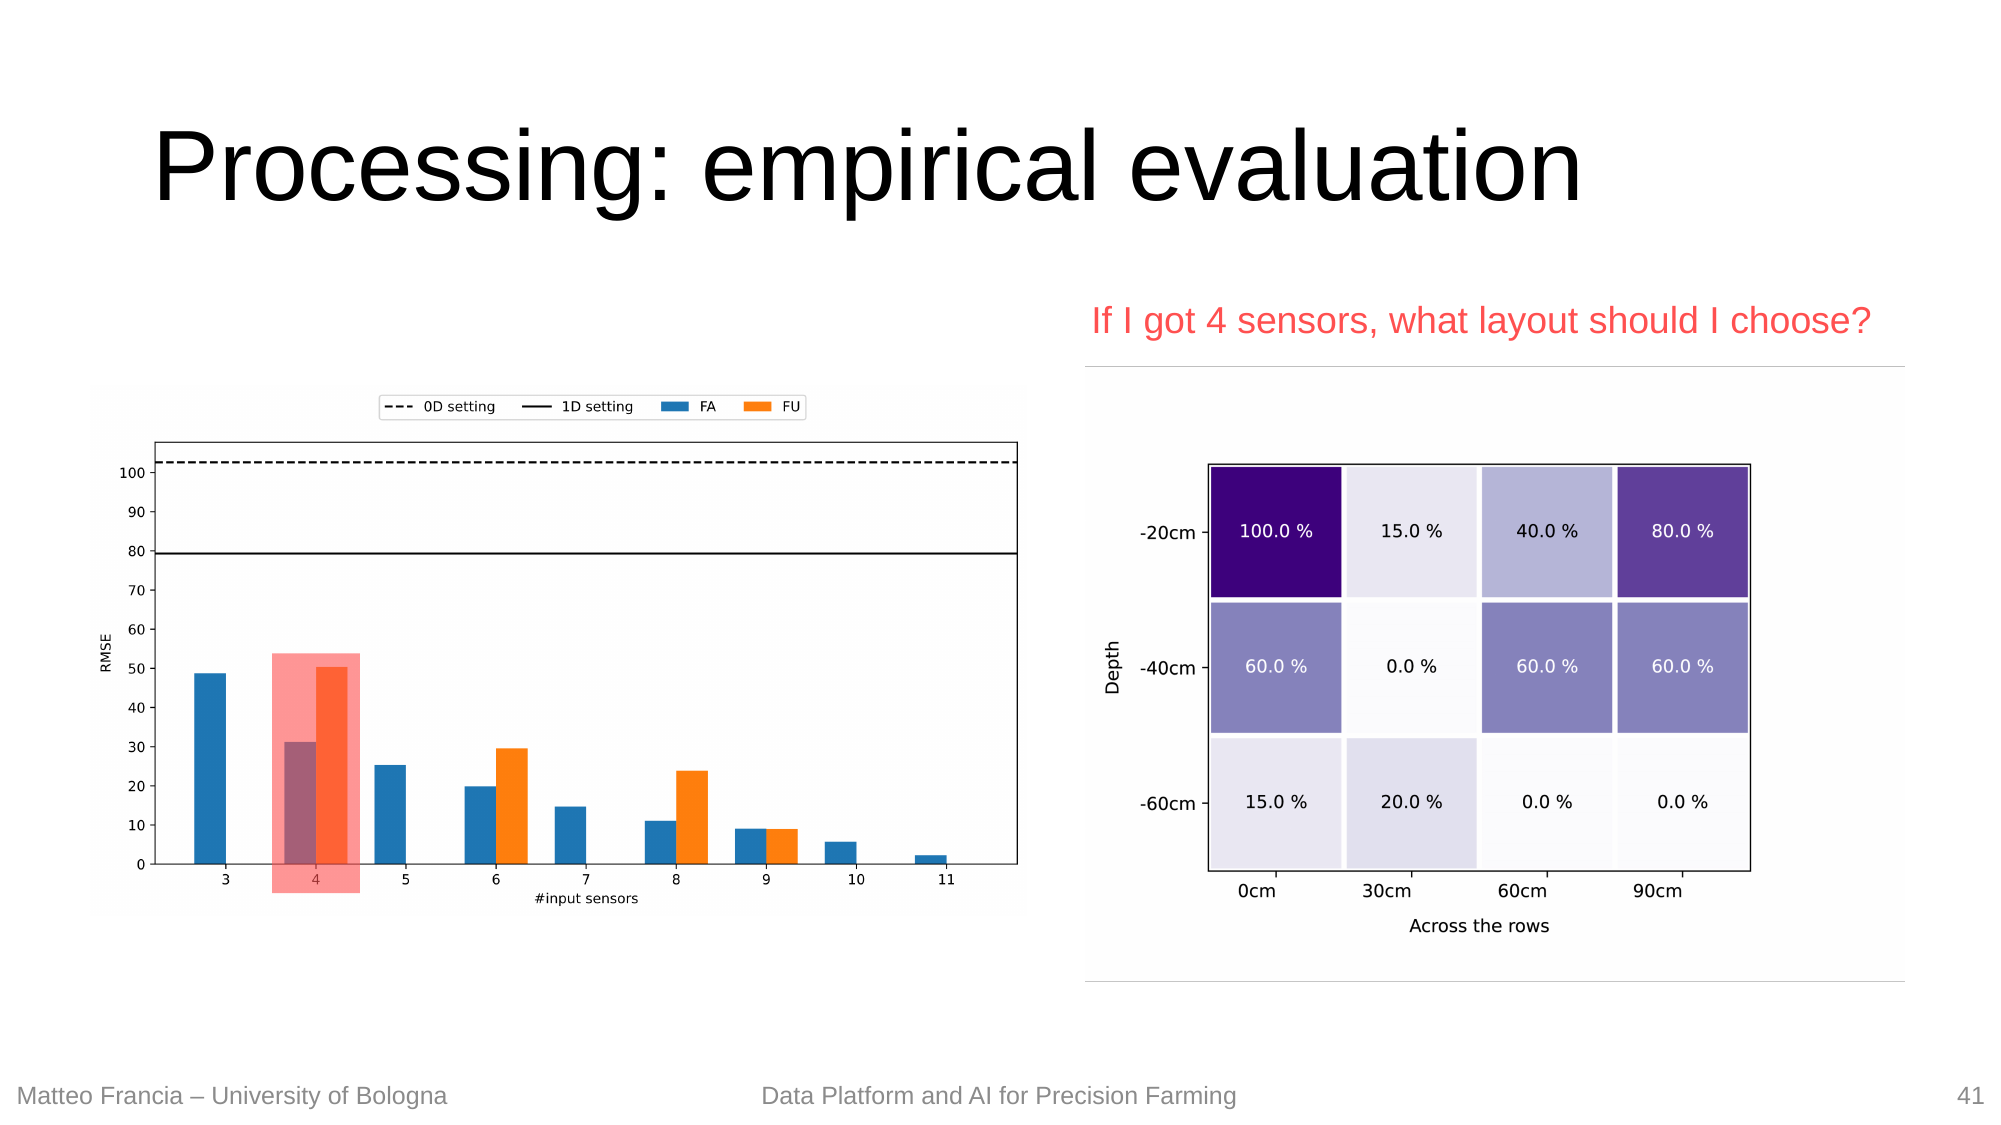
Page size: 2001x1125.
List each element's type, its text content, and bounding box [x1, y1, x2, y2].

text_box If I got 4 sensors, what layout should I choose? [1076, 288, 1887, 349]
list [90, 385, 1027, 916]
title Processing: empirical evaluation [137, 59, 1863, 278]
slide_number 41 [1550, 1065, 2000, 1125]
picture [1085, 366, 1905, 982]
footer Matteo Francia – University of Bologna [0, 1065, 466, 1125]
